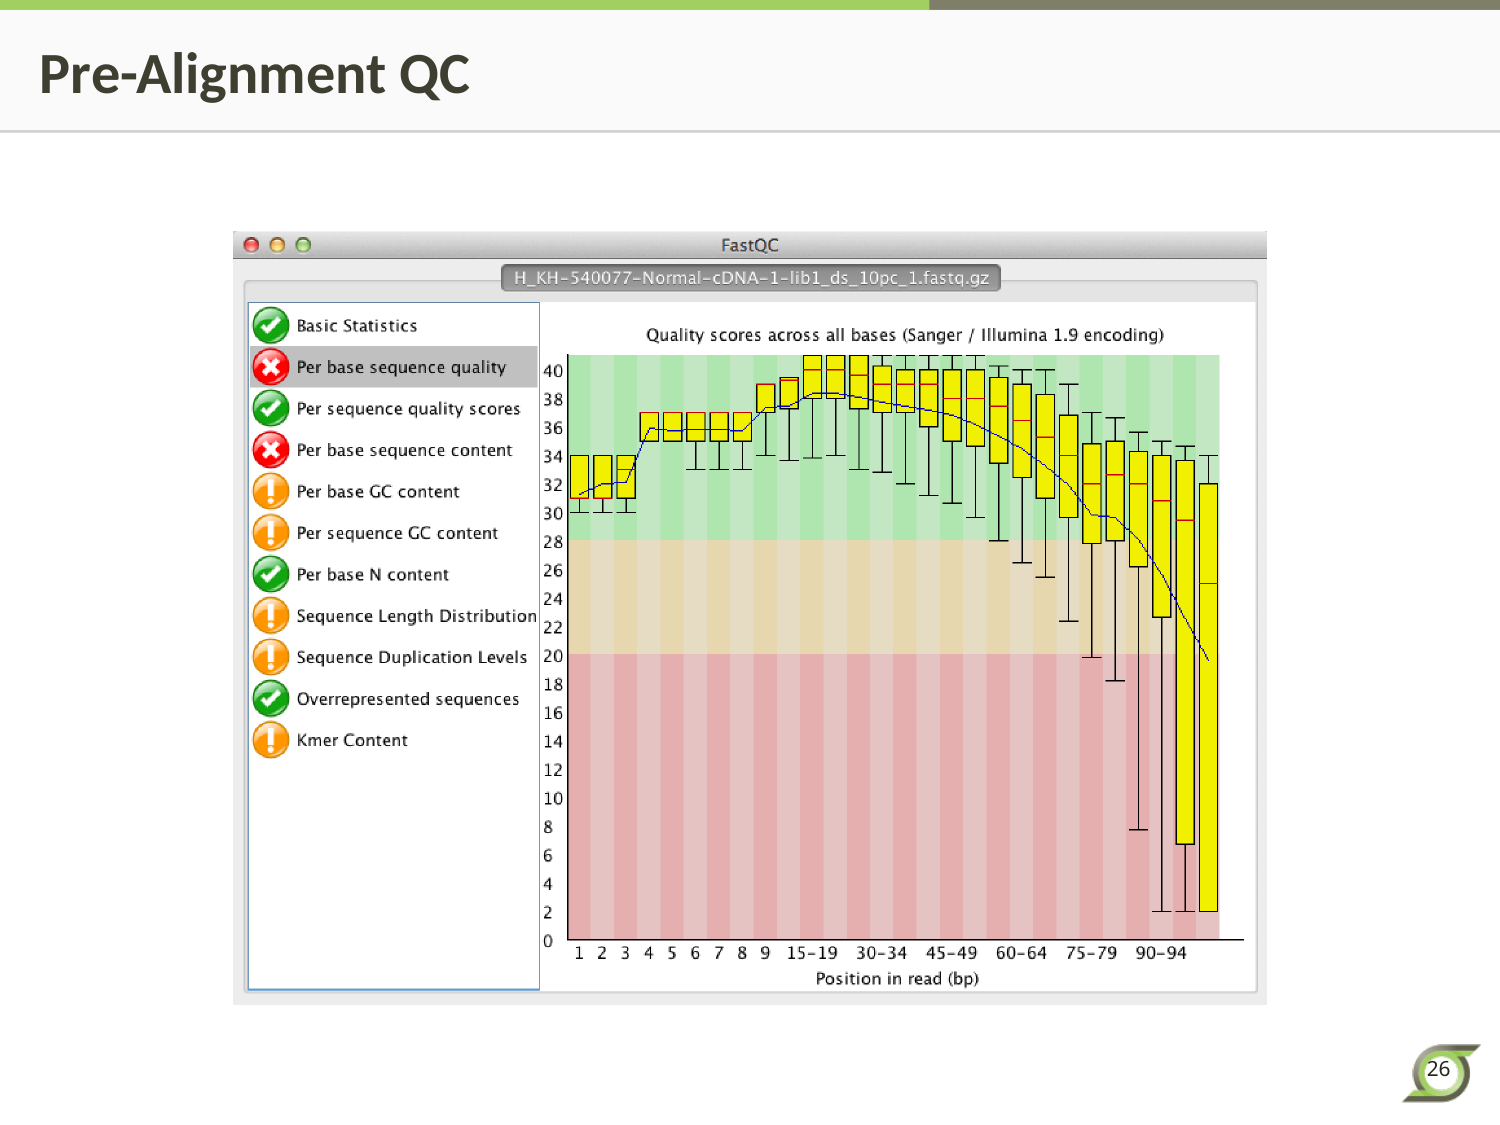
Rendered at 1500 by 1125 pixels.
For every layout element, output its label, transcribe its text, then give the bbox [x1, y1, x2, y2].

title Pre-Alignment QC [24, 8, 1475, 133]
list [24, 231, 1476, 1005]
